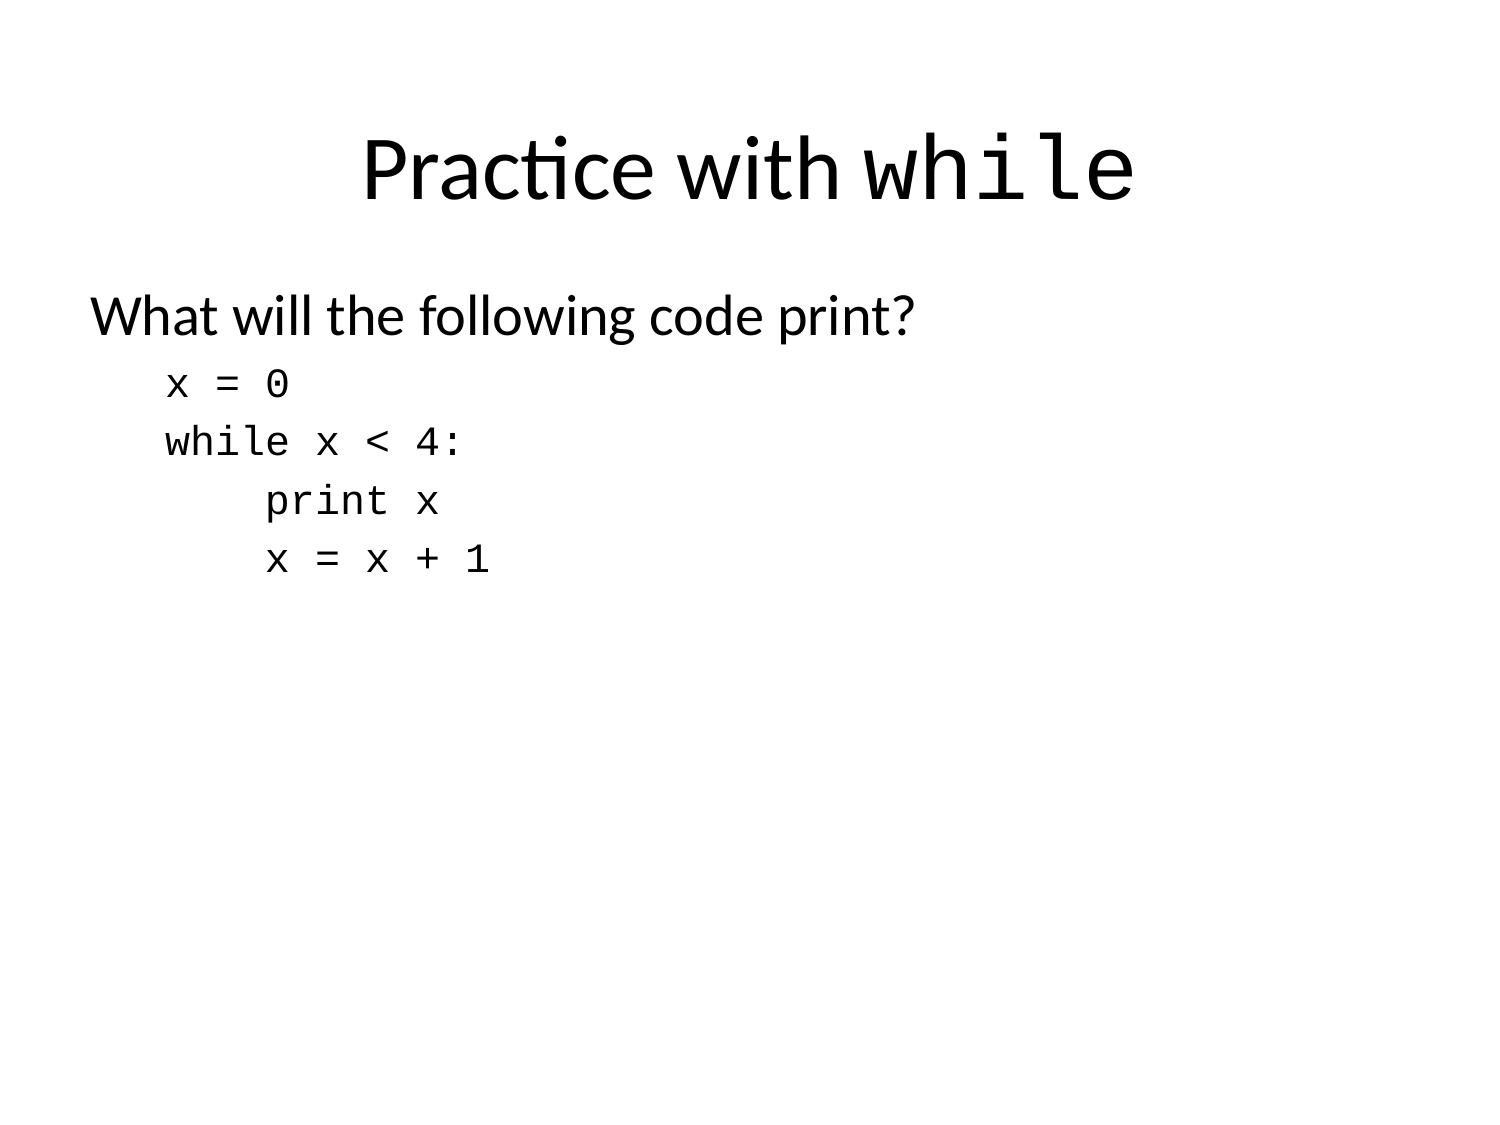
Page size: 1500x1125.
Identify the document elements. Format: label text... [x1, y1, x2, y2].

title Practice with while [75, 45, 1425, 233]
list What will the following code print? x = 0 while x < 4: print x x = x + 1 [75, 262, 1425, 1005]
